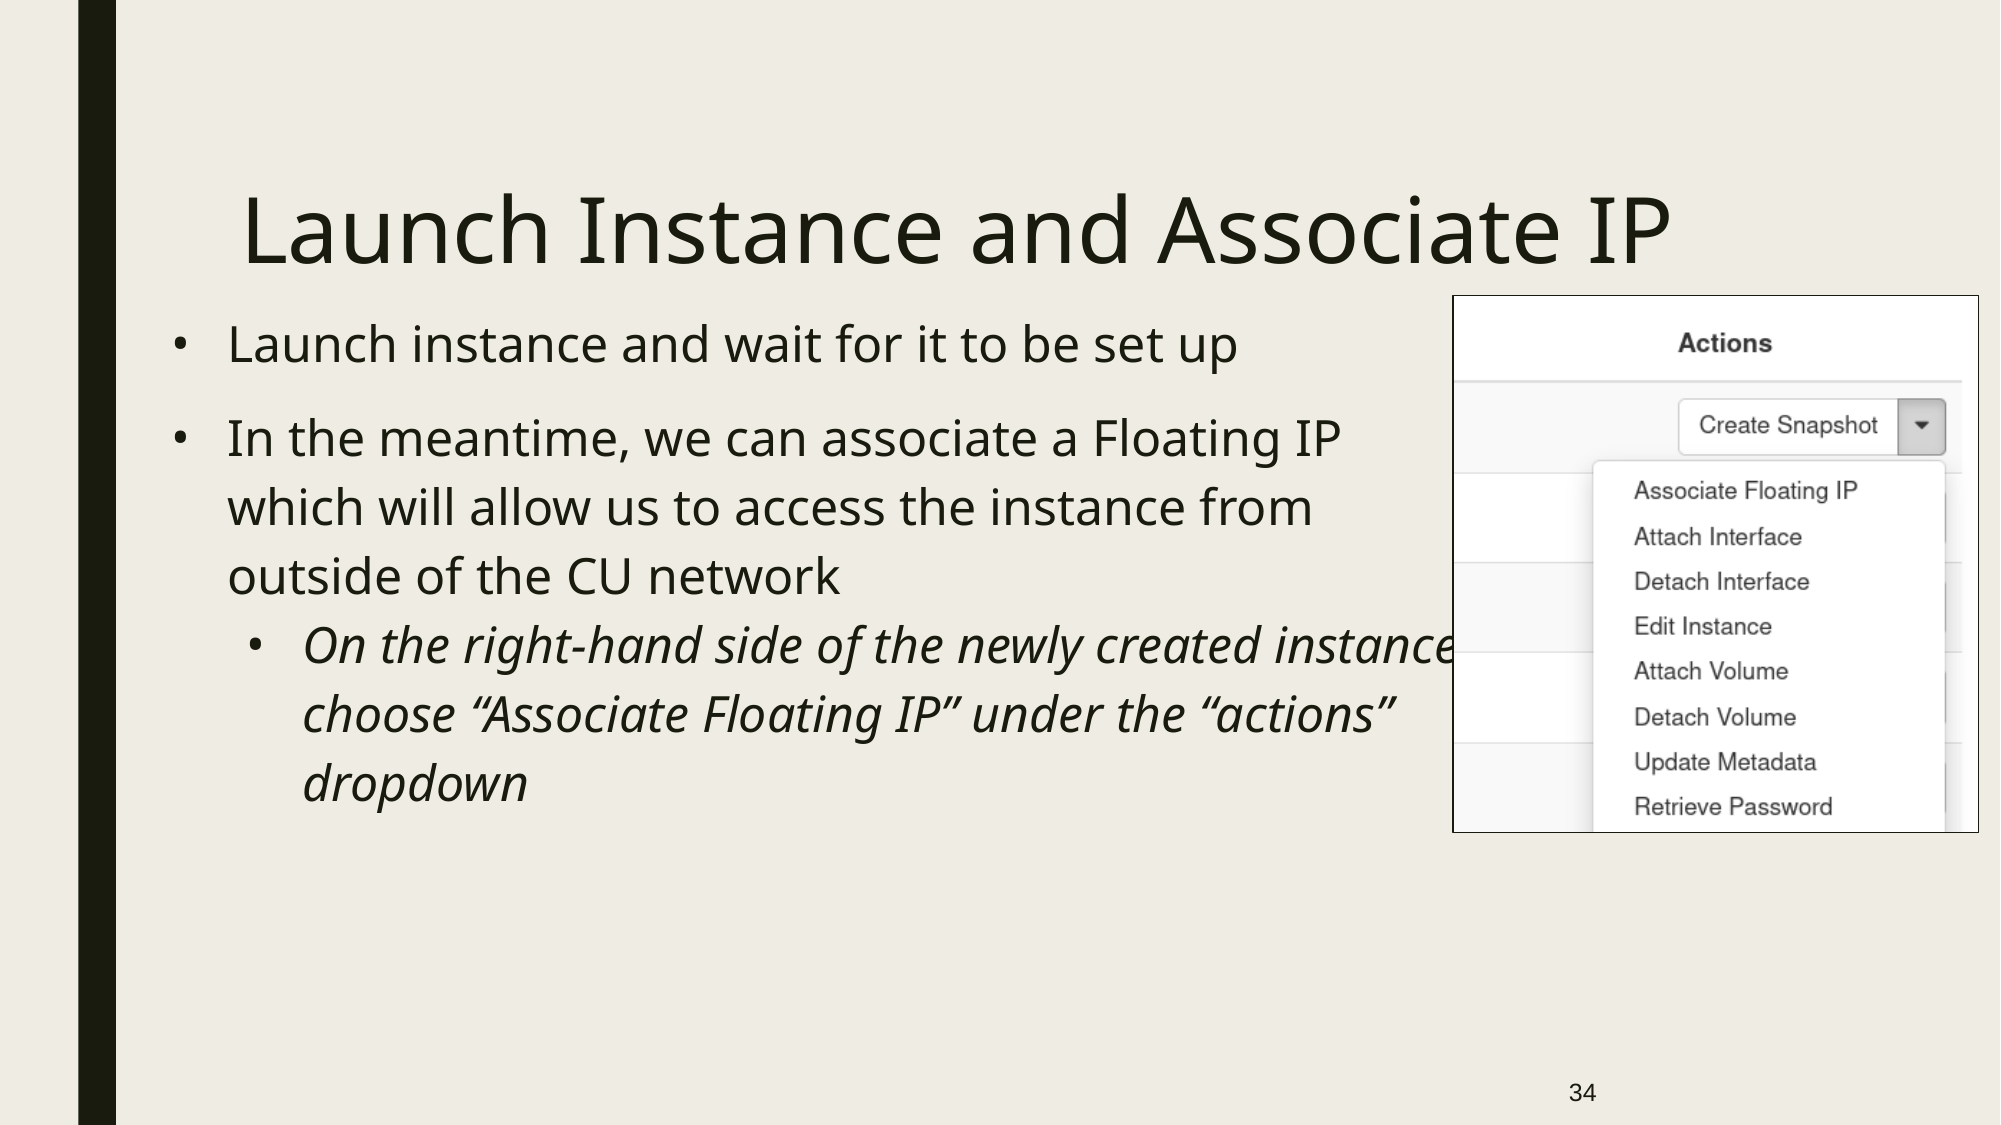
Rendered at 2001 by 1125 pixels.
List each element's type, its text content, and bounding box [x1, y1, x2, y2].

title Launch Instance and Associate IP [225, 112, 1800, 296]
list Launch instance and wait for it to be set up In the meantime, we can associate a Floating IP which will allow us to access the instance from outside of the CU network On the right-hand side of the newly created instance choose “Associate Floating IP” under the “actions” dropdown [137, 296, 1498, 979]
picture [1453, 296, 1978, 832]
slide_number 34 [1553, 1058, 1816, 1125]
